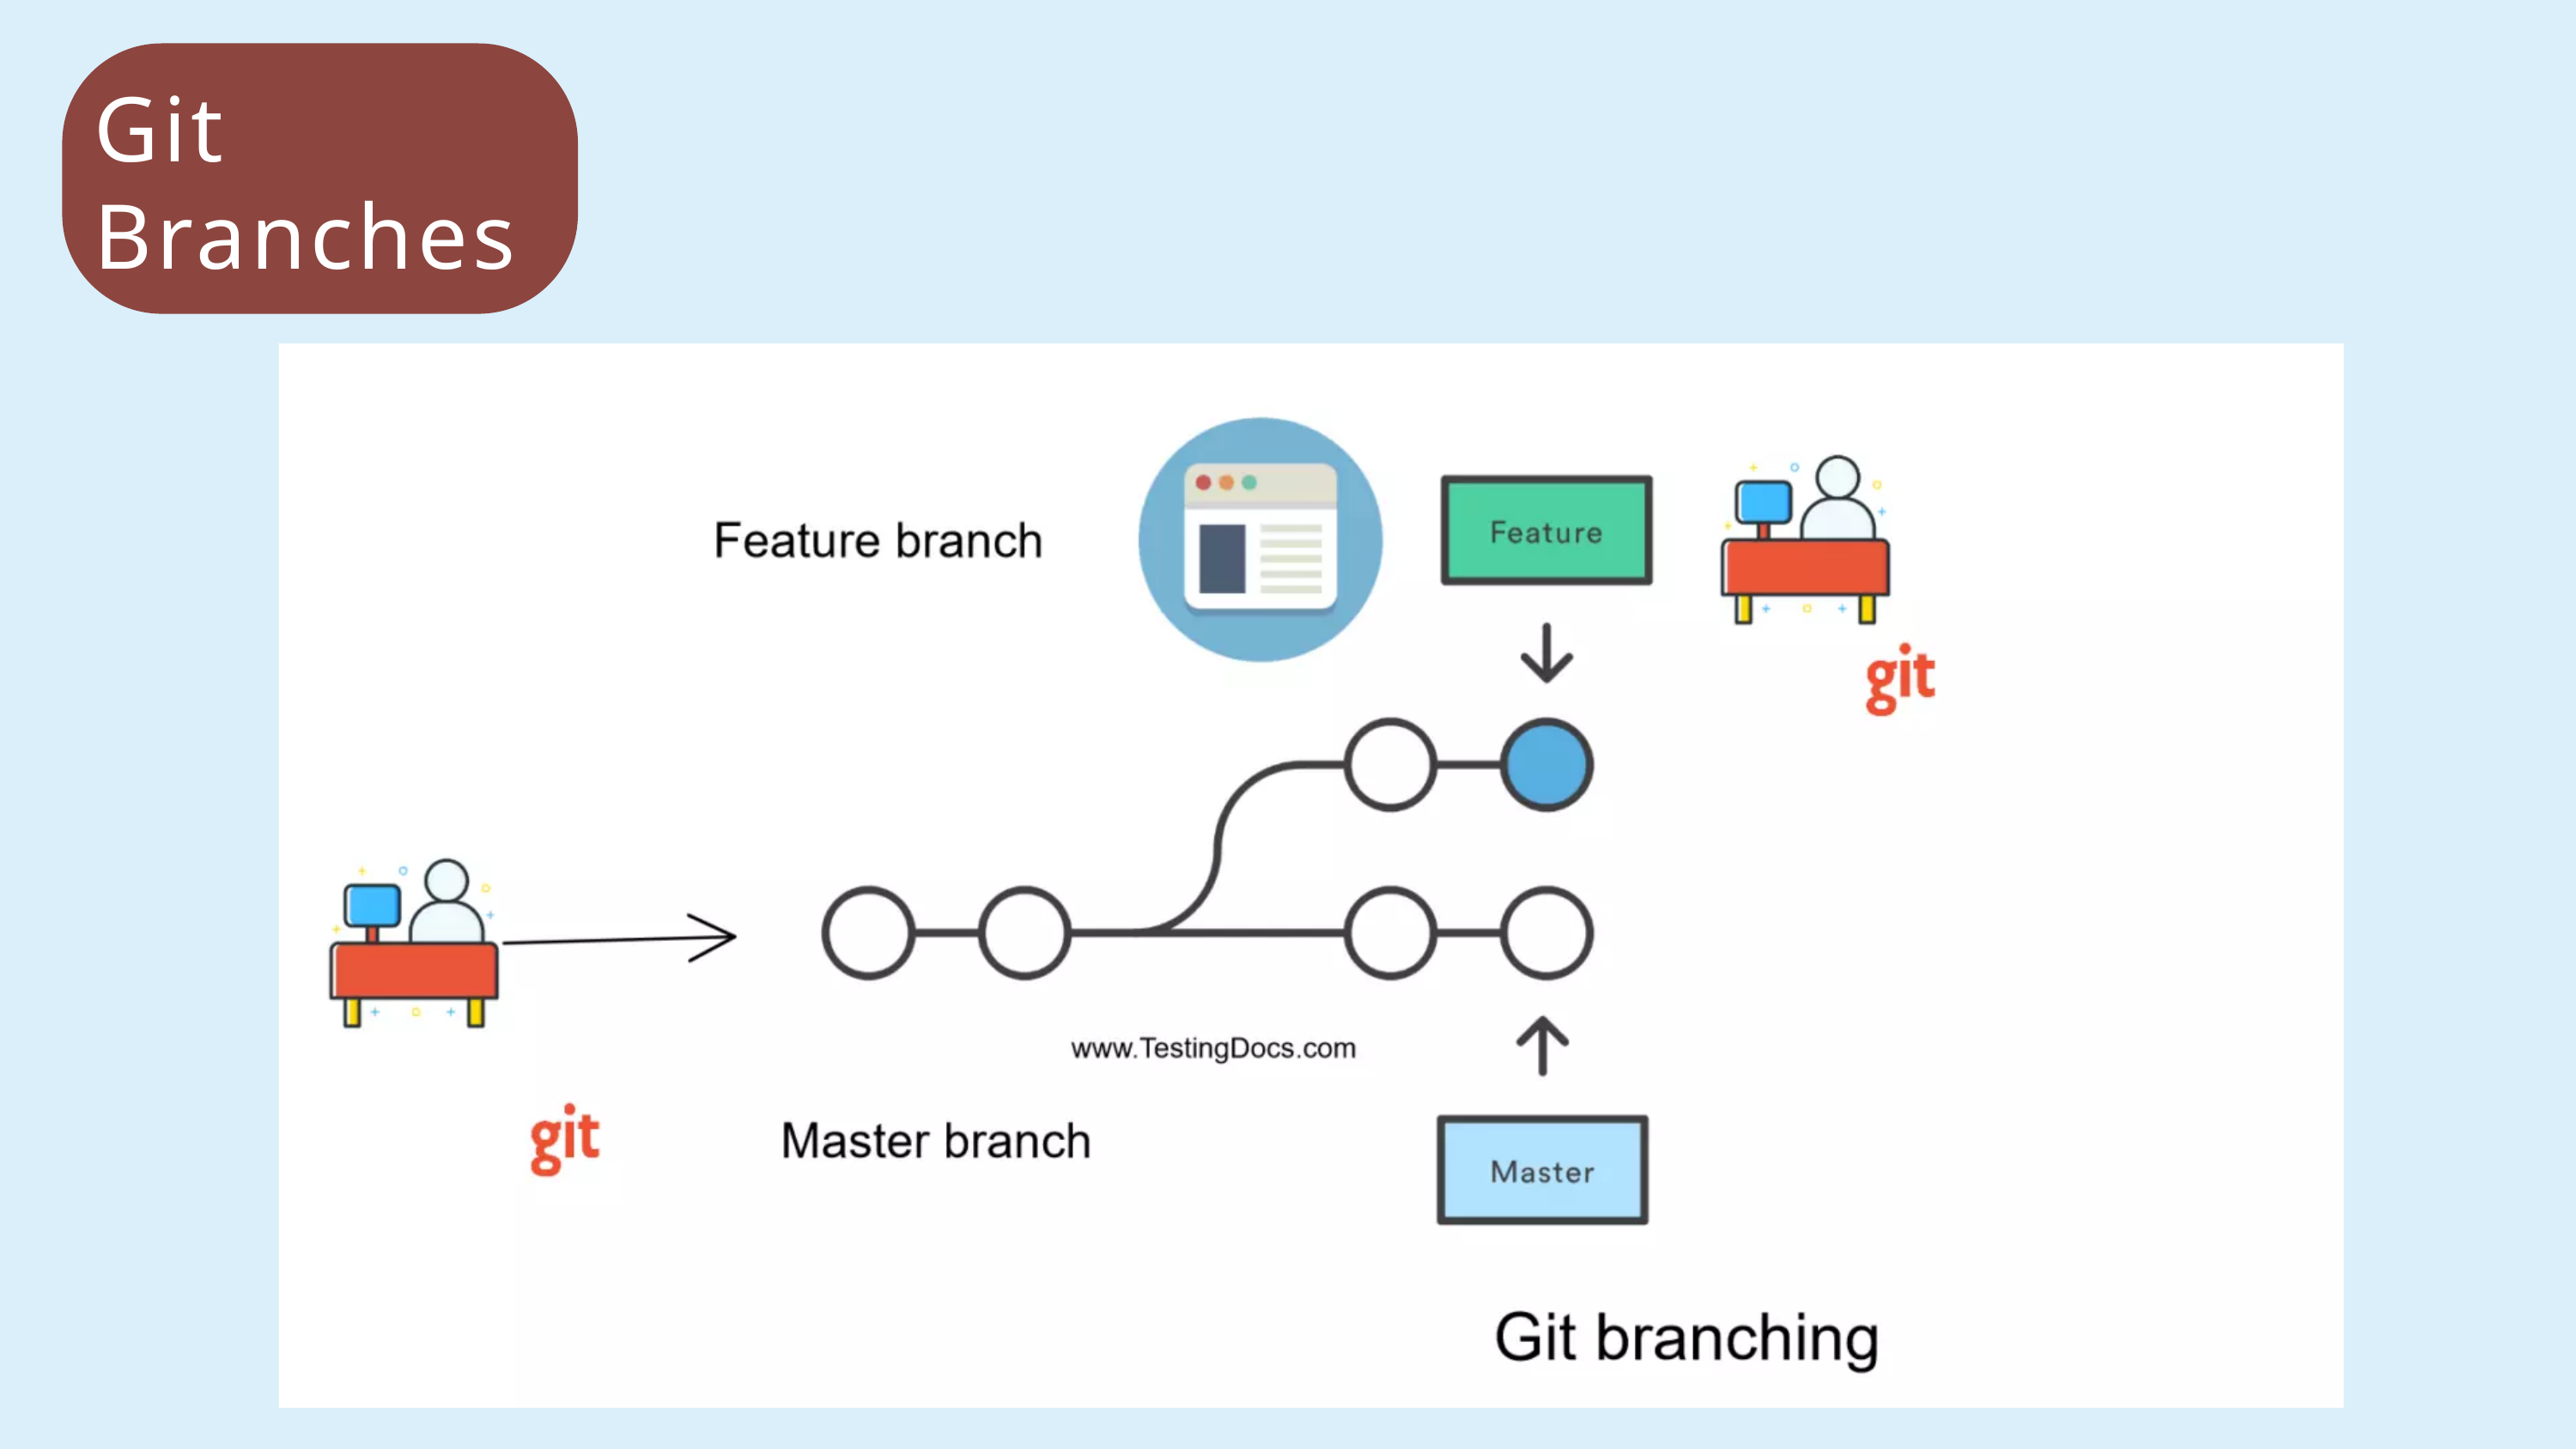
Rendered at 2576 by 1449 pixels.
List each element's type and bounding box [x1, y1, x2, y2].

text_box [62, 43, 579, 314]
text_box [278, 343, 2344, 1408]
